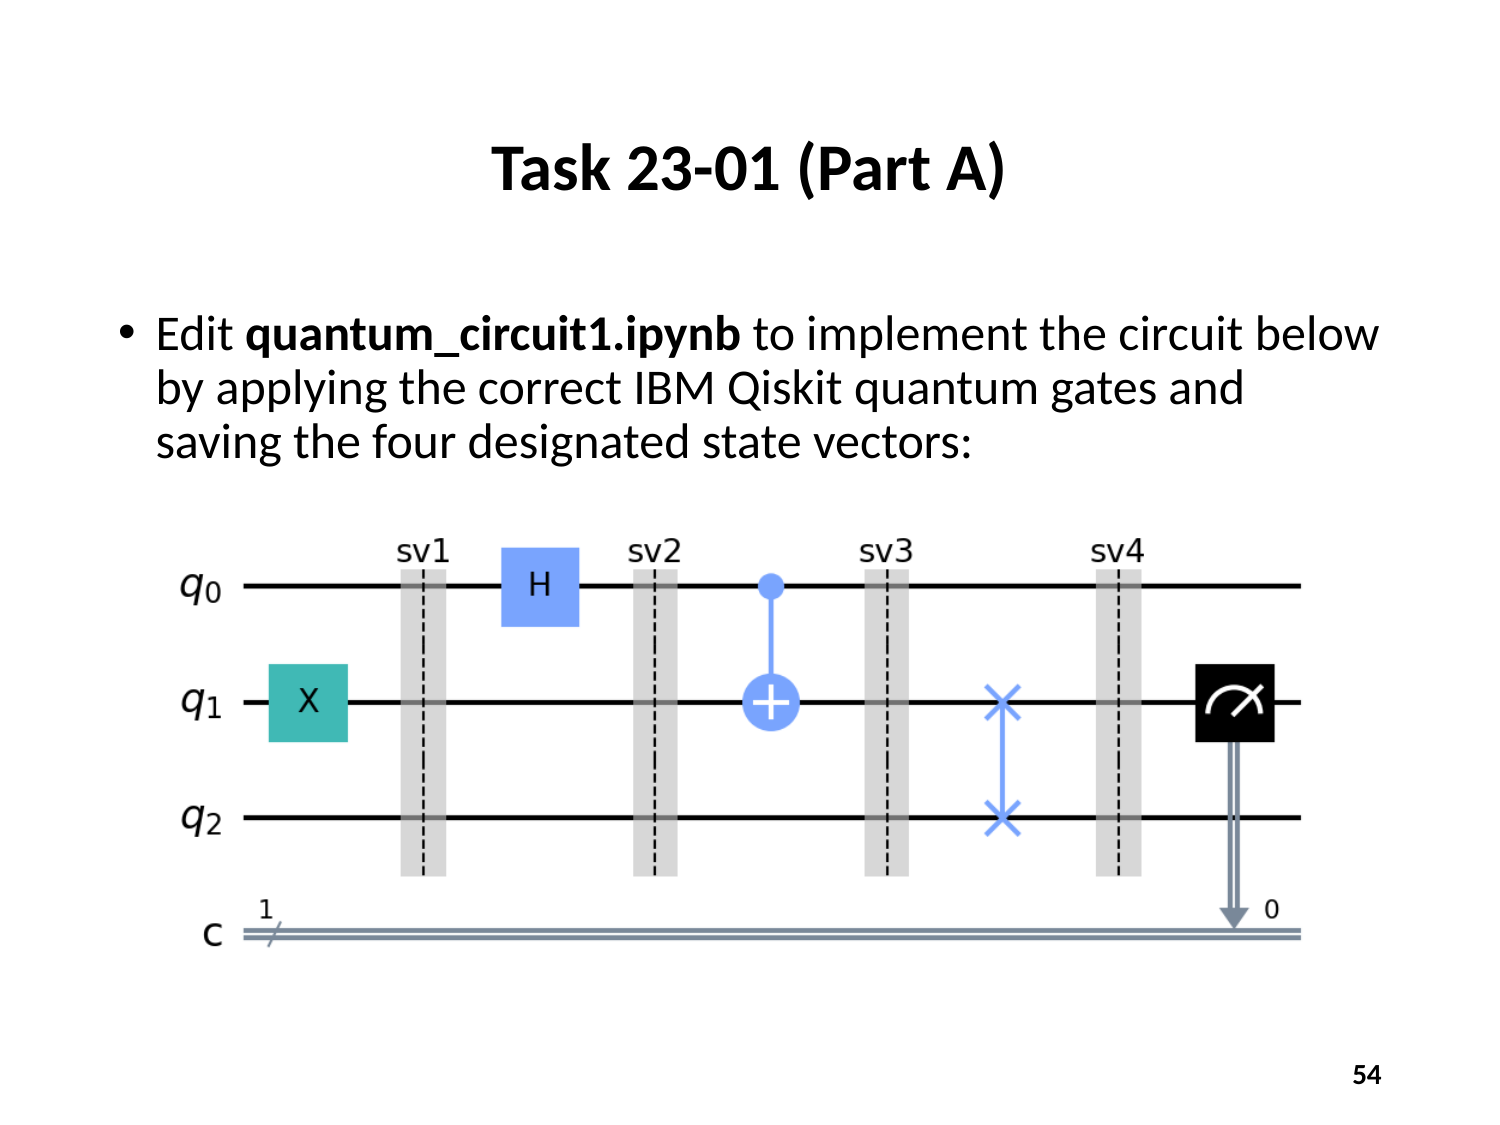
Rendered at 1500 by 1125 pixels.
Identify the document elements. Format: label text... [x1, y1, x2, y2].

slide_number 54 [1059, 1042, 1397, 1103]
picture [167, 513, 1331, 975]
list Edit quantum_circuit1.ipynb to implement the circuit below by applying the correct IBM Qiskit quantum gates and saving the four designated state vectors: [103, 299, 1397, 517]
title Task 23-01 (Part A) [103, 59, 1397, 278]
